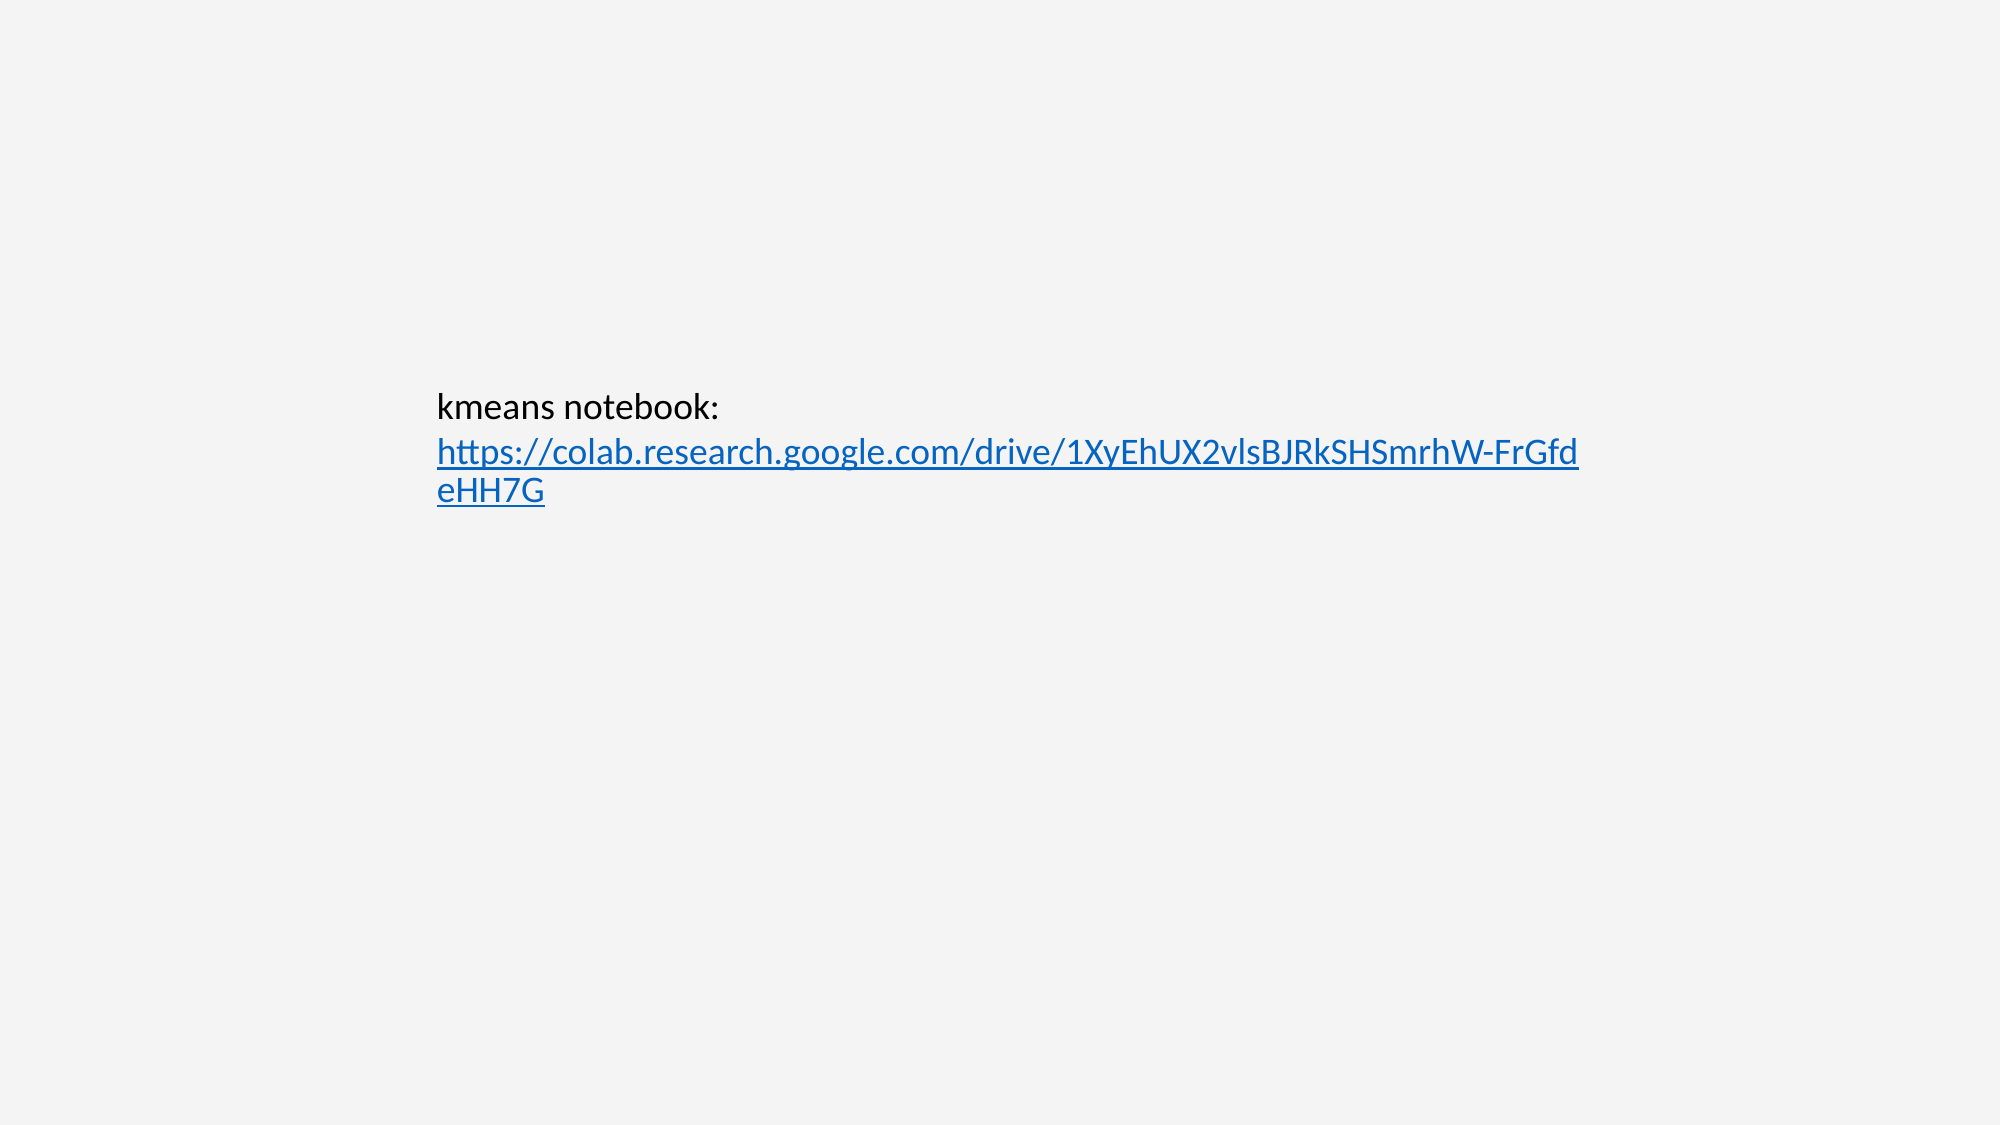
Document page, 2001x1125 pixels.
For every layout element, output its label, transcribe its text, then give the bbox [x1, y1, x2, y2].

text_box kmeans notebook: https://colab.research.google.com/drive/1XyEhUX2vlsBJRkSHSmrhW-FrGfdeHH7G [422, 374, 1600, 525]
